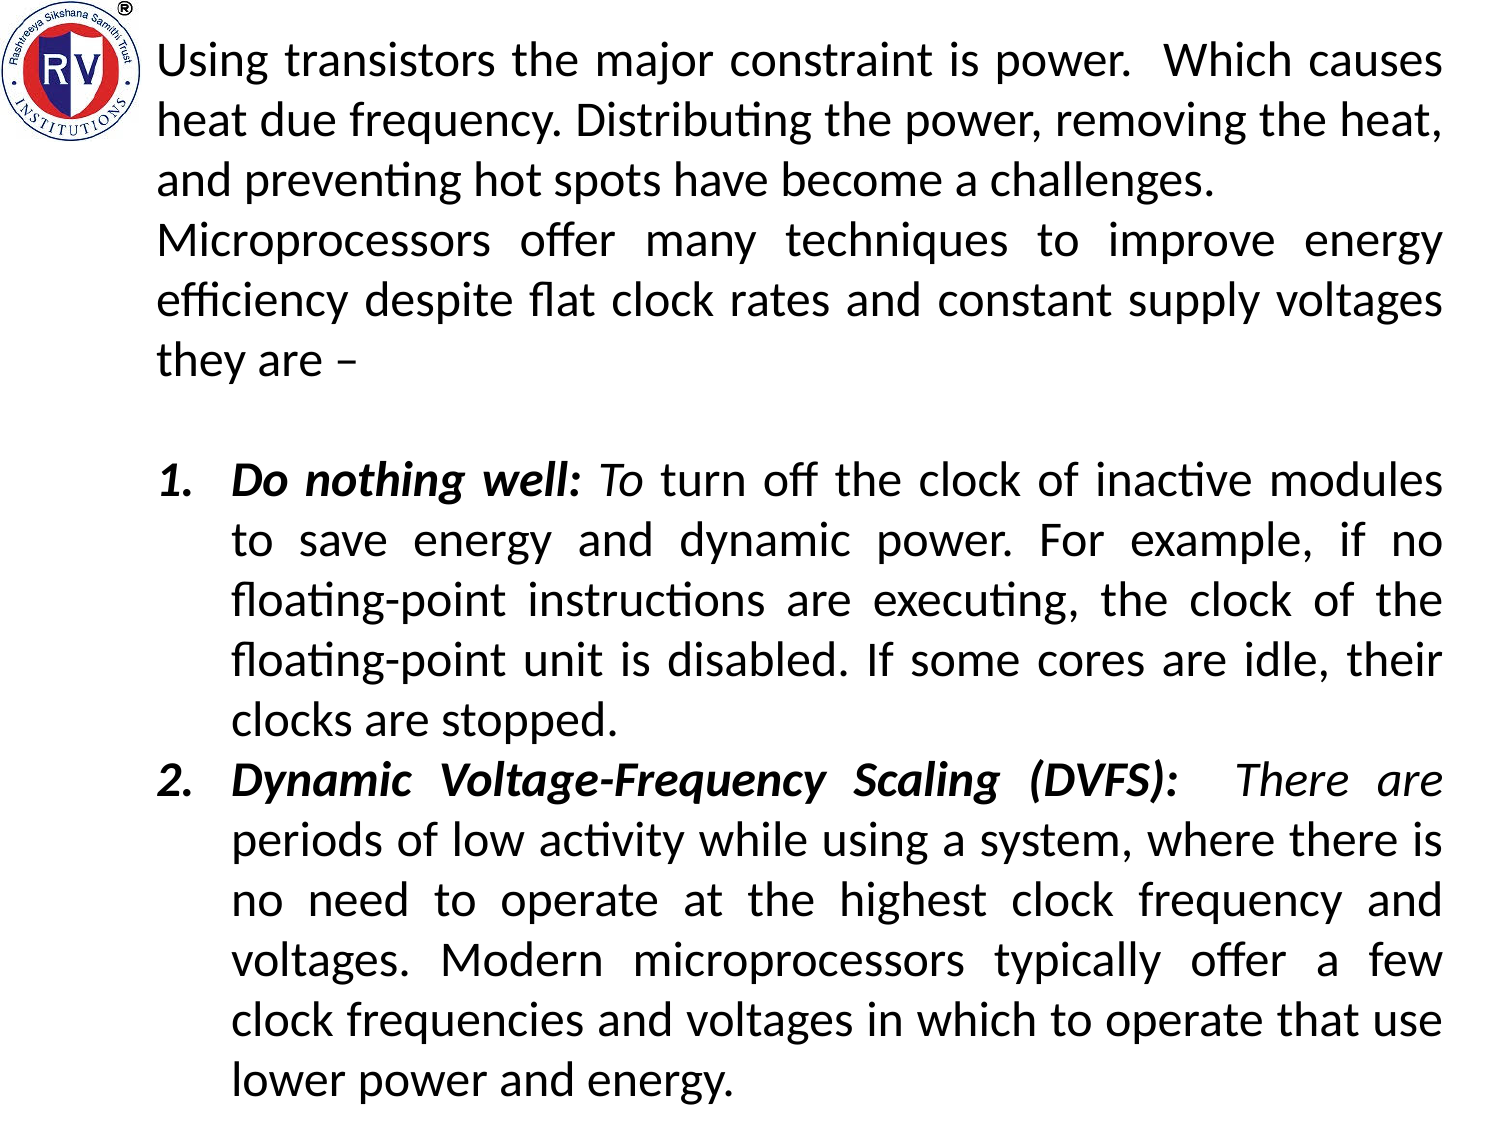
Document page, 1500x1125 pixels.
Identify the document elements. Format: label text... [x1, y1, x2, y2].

picture [0, 0, 142, 142]
text_box Using transistors the major constraint is power. Which causes heat due frequency. Distributing the power, removing the heat, and preventing hot spots have become a challenges. Microprocessors offer many techniques to improve energy efficiency despite flat clock rates and constant supply voltages they are – Do nothing well: To turn off the clock of inactive modules to save energy and dynamic power. For example, if no floating-point instructions are executing, the clock of the floating-point unit is disabled. If some cores are idle, their clocks are stopped. Dynamic Voltage-Frequency Scaling (DVFS): There are periods of low activity while using a system, where there is no need to operate at the highest clock frequency and voltages. Modern microprocessors typically offer a few clock frequencies and voltages in which to operate that use lower power and energy. [141, 19, 1459, 1114]
